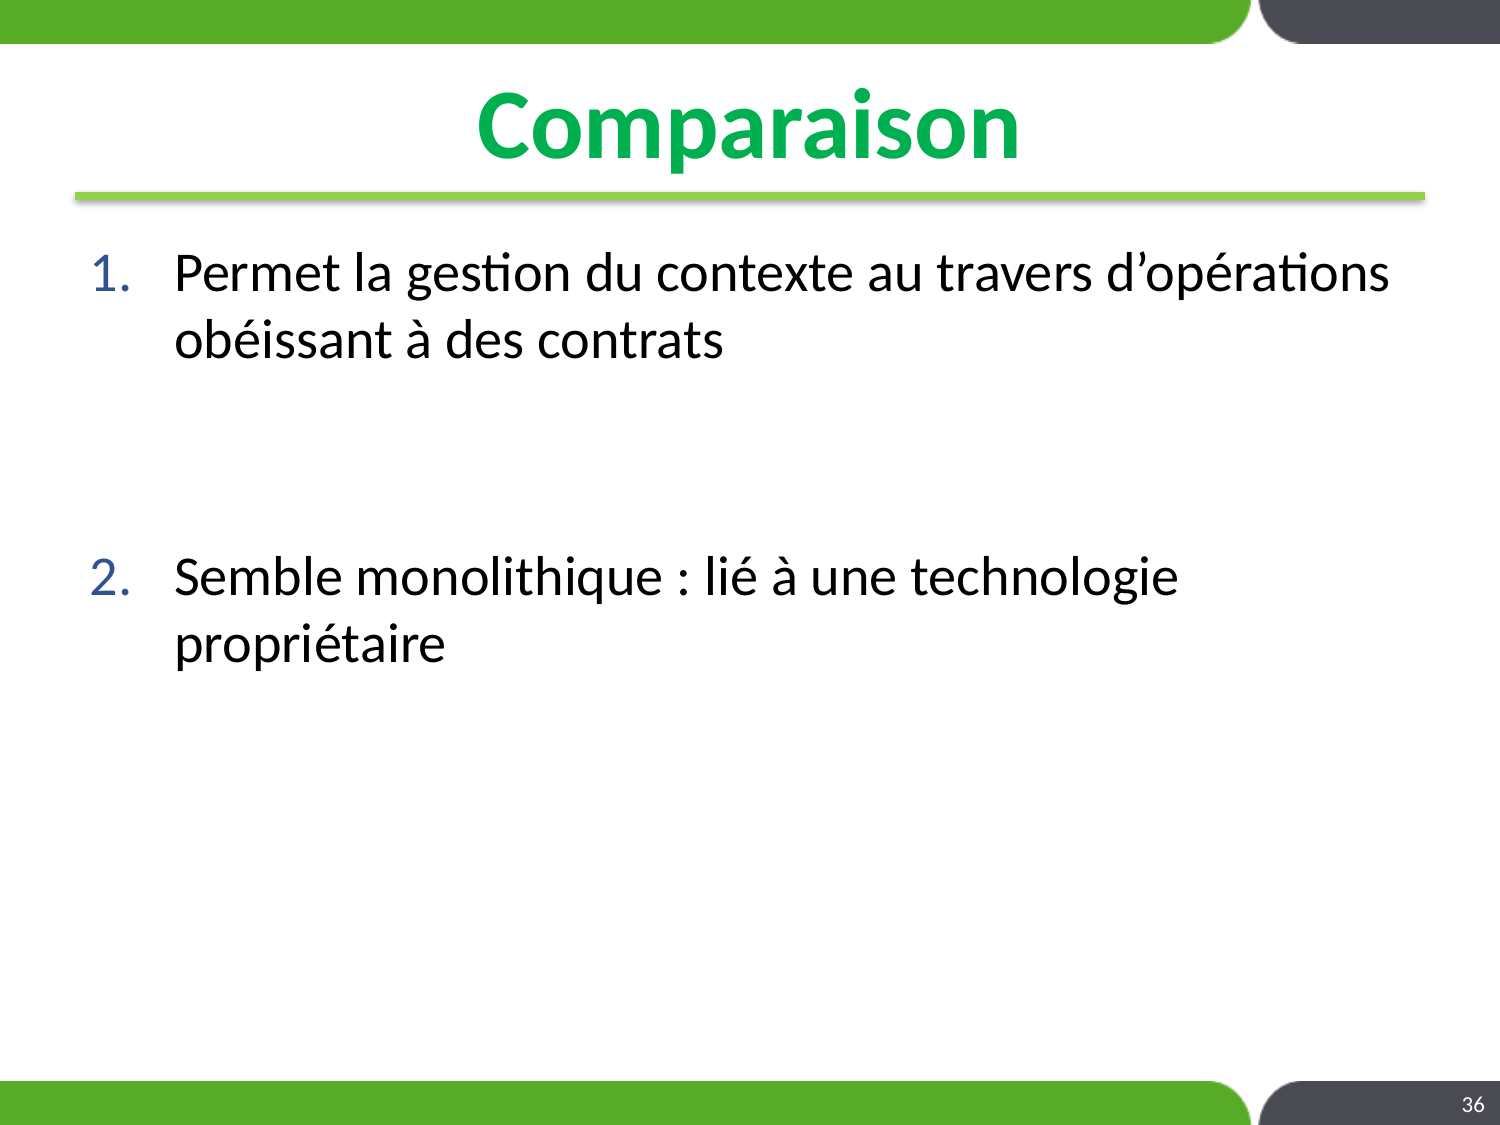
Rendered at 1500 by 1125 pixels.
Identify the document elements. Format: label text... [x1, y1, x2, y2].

title Comparaison [75, 50, 1425, 181]
slide_number 36 [1267, 1081, 1500, 1125]
list Permet la gestion du contexte au travers d’opérations obéissant à des contrats Semble monolithique : lié à une technologie propriétaire [75, 227, 1425, 1058]
